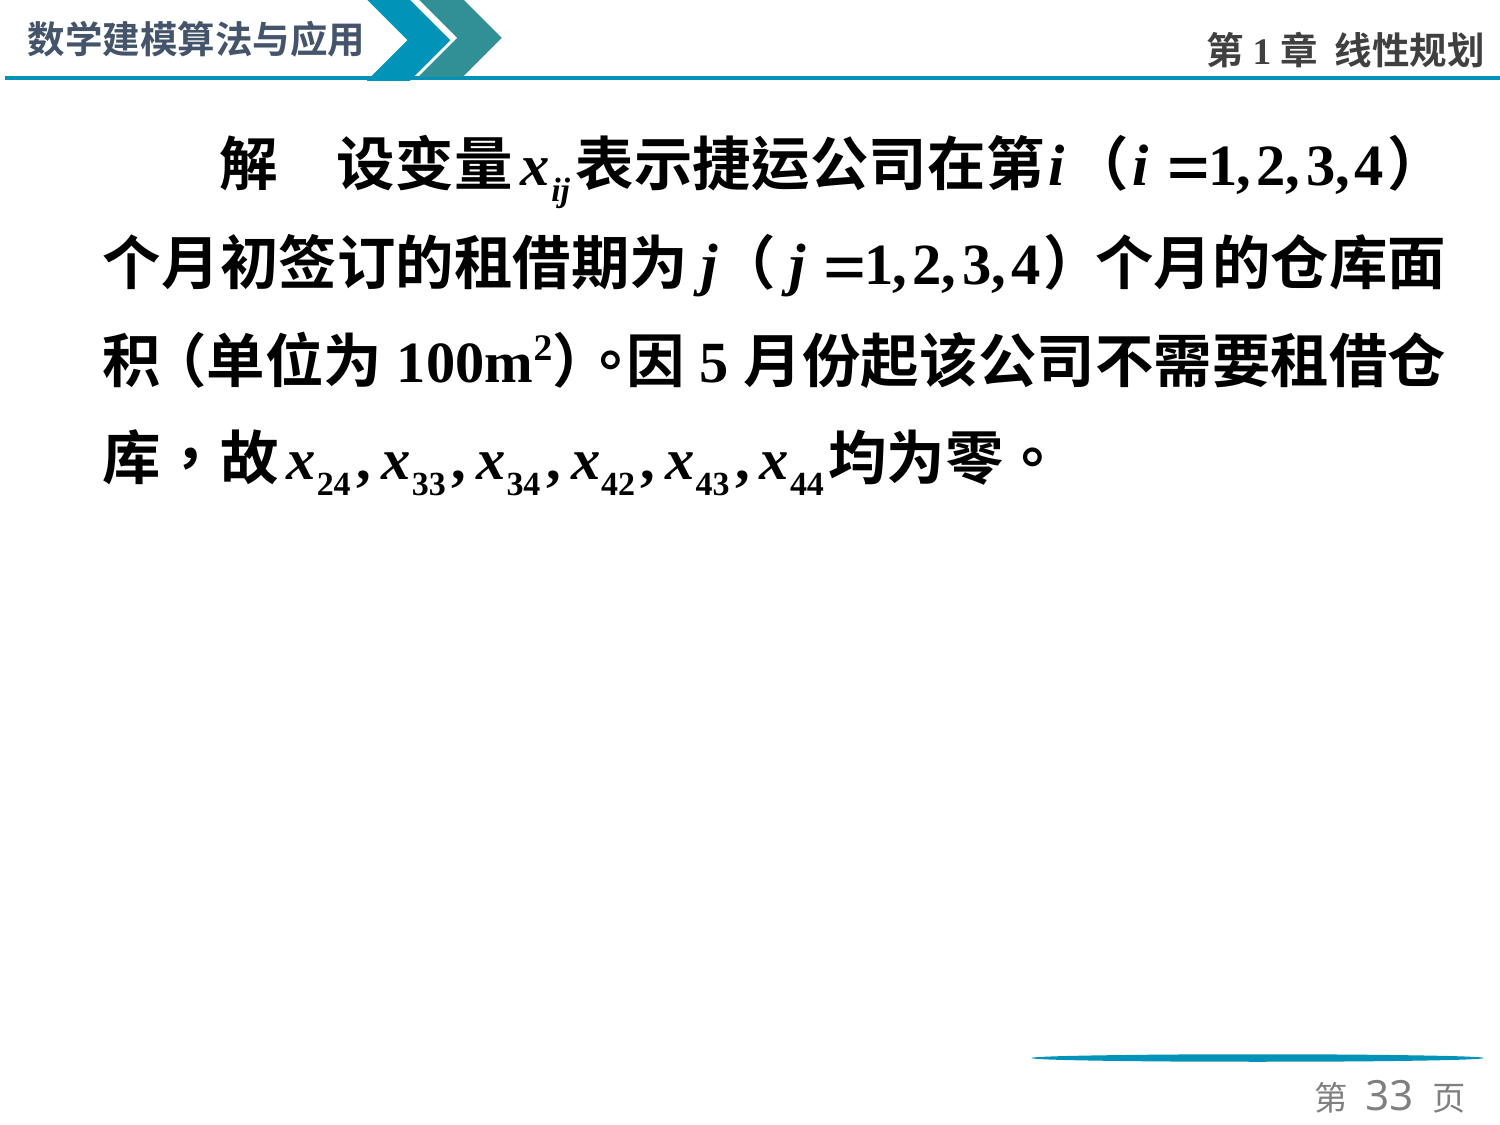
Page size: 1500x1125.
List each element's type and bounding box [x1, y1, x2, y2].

text_box [102, 120, 1447, 1035]
